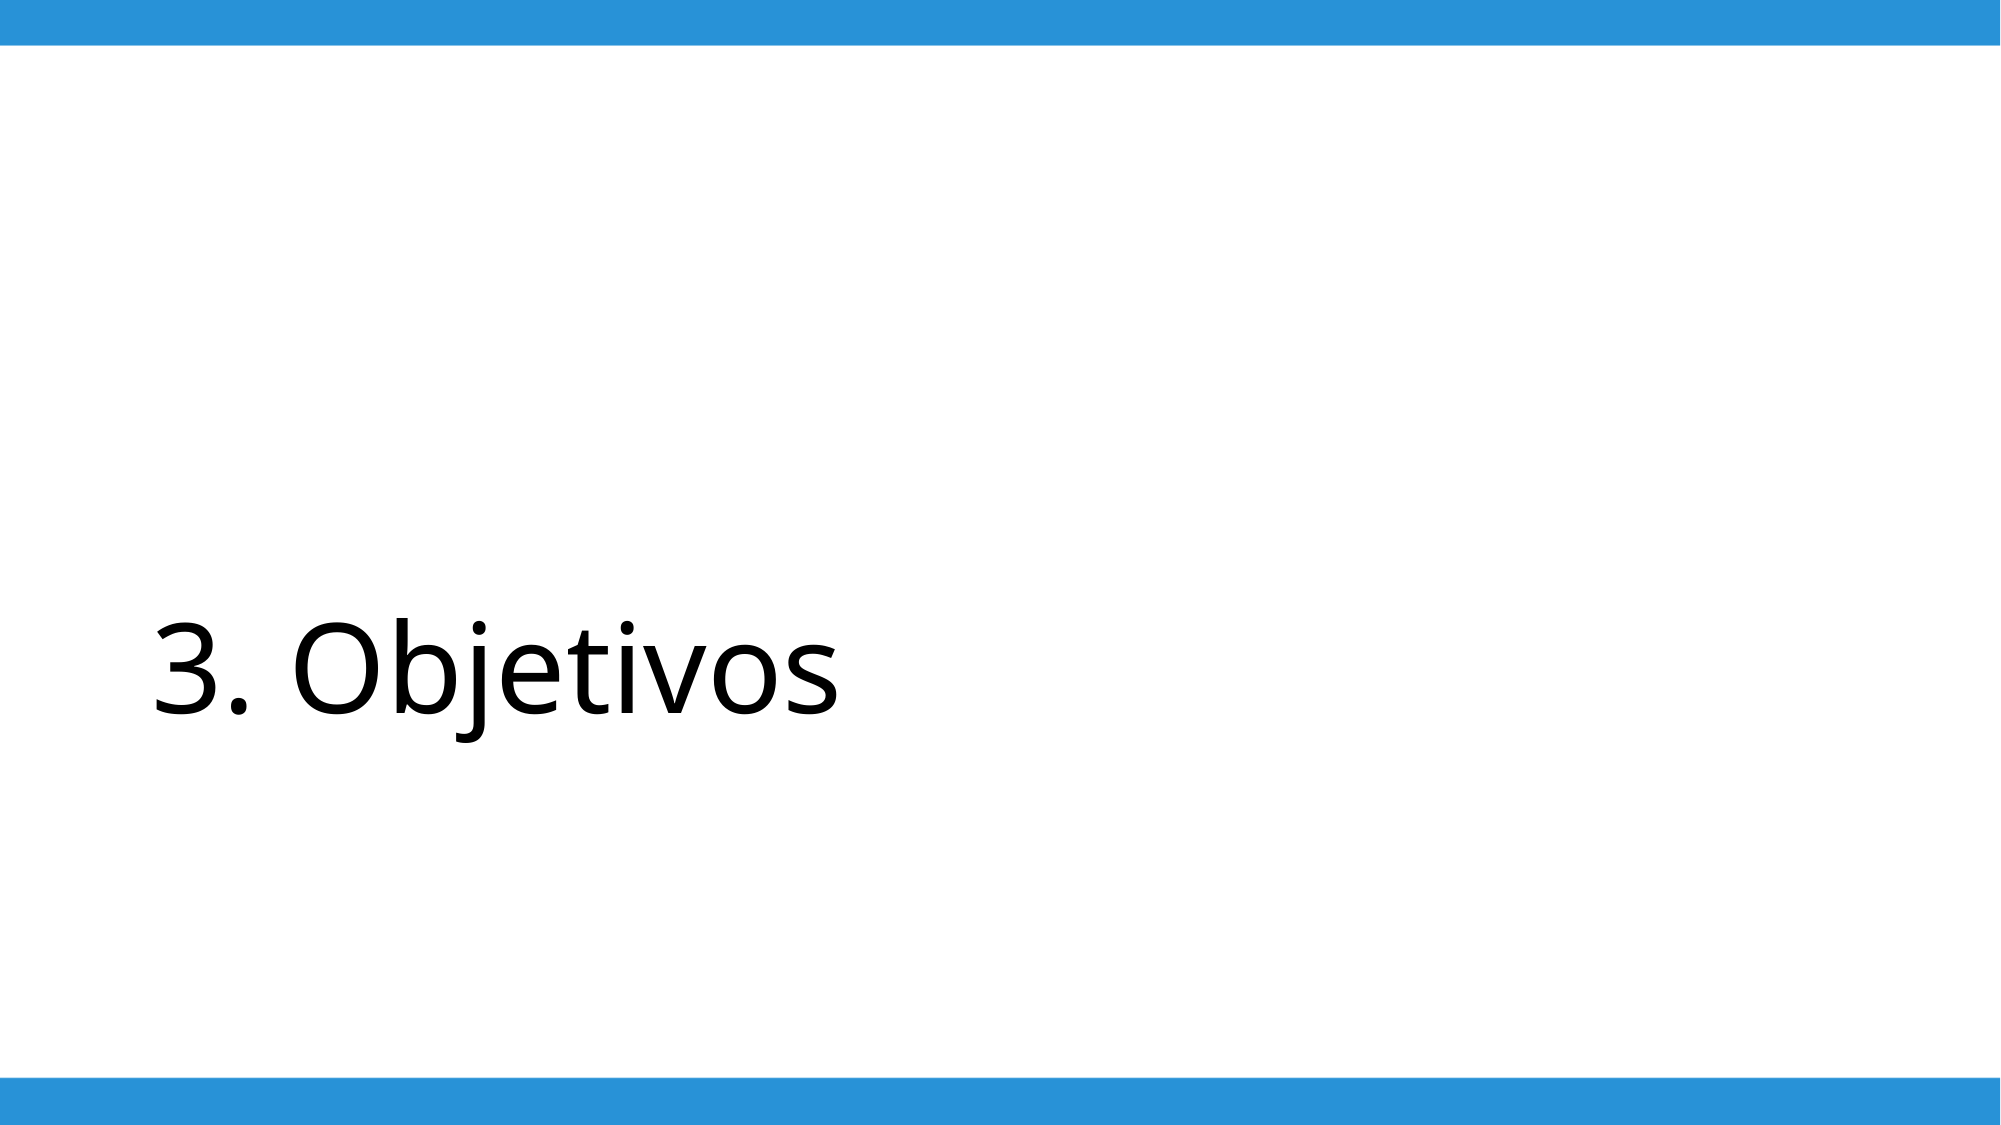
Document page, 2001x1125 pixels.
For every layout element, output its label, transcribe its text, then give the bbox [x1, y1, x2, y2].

title 3. Objetivos [136, 280, 1862, 749]
picture [0, 0, 2001, 1125]
